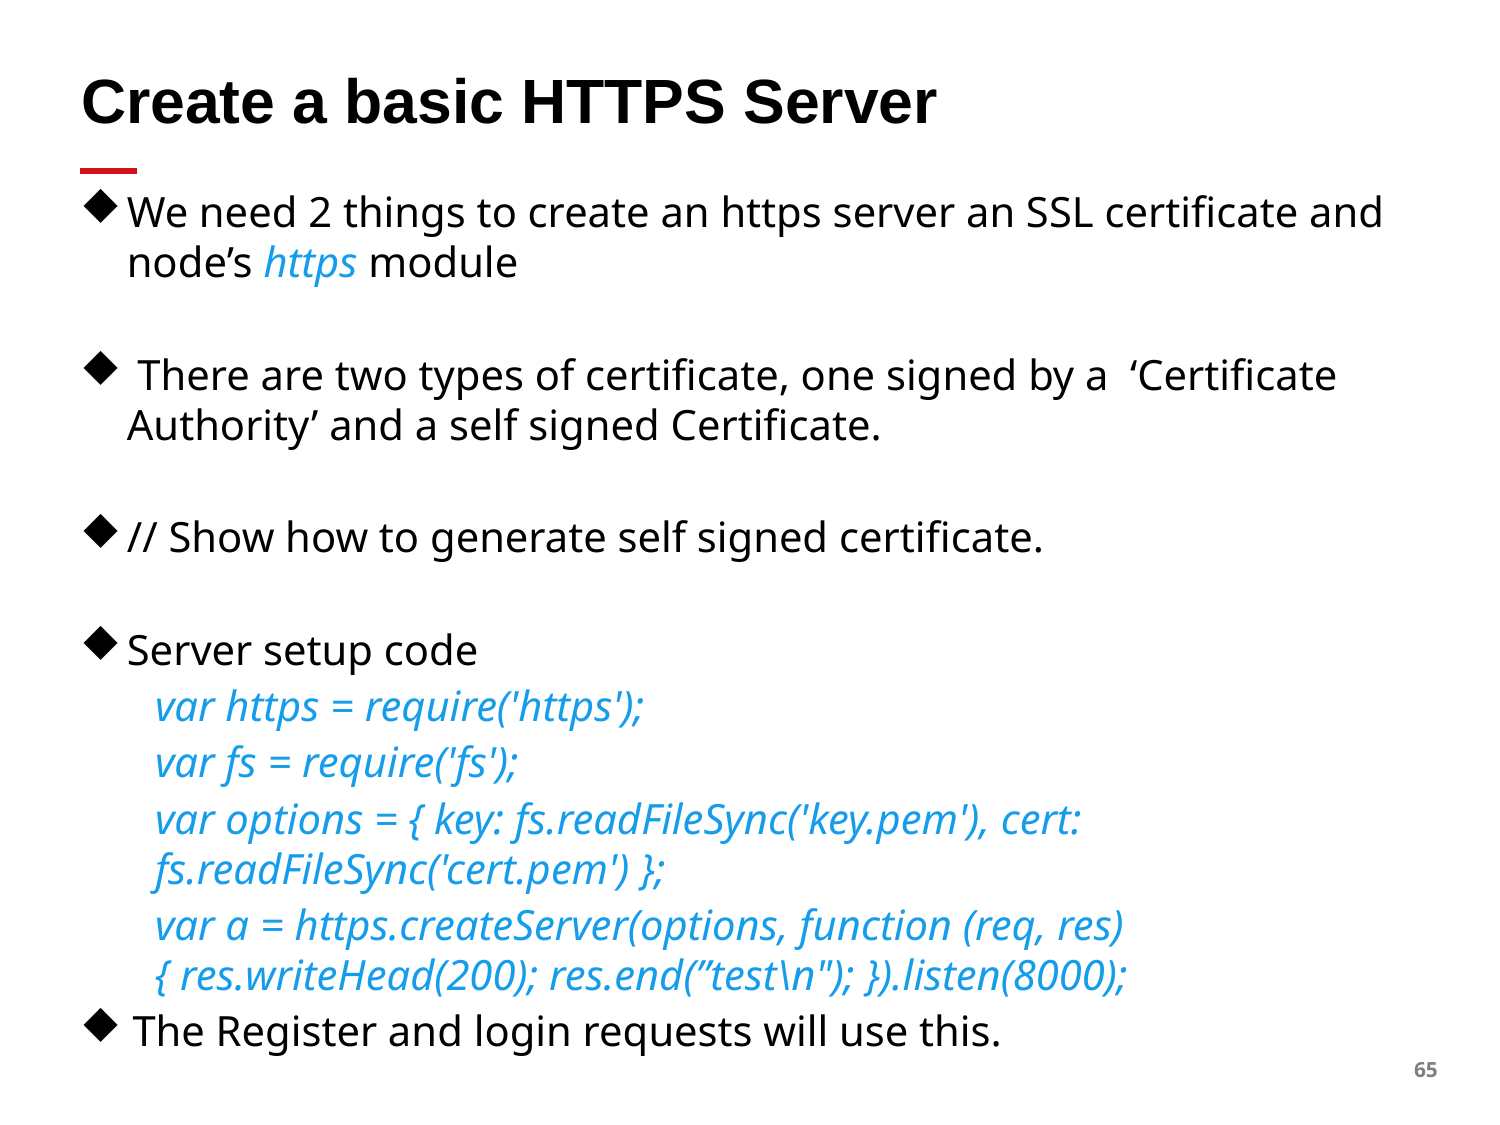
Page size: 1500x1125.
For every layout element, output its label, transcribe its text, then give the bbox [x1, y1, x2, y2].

title Create a basic HTTPS Server [81, 68, 1421, 138]
list We need 2 things to create an https server an SSL certificate and node’s https module There are two types of certificate, one signed by a ‘Certificate Authority’ and a self signed Certificate. // Show how to generate self signed certificate. Server setup code var https = require('https'); var fs = require('fs'); var options = { key: fs.readFileSync('key.pem'), cert: fs.readFileSync('cert.pem') }; var a = https.createServer(options, function (req, res) { res.writeHead(200); res.end(”test\n"); }).listen(8000); The Register and login requests will use this. [79, 186, 1420, 974]
